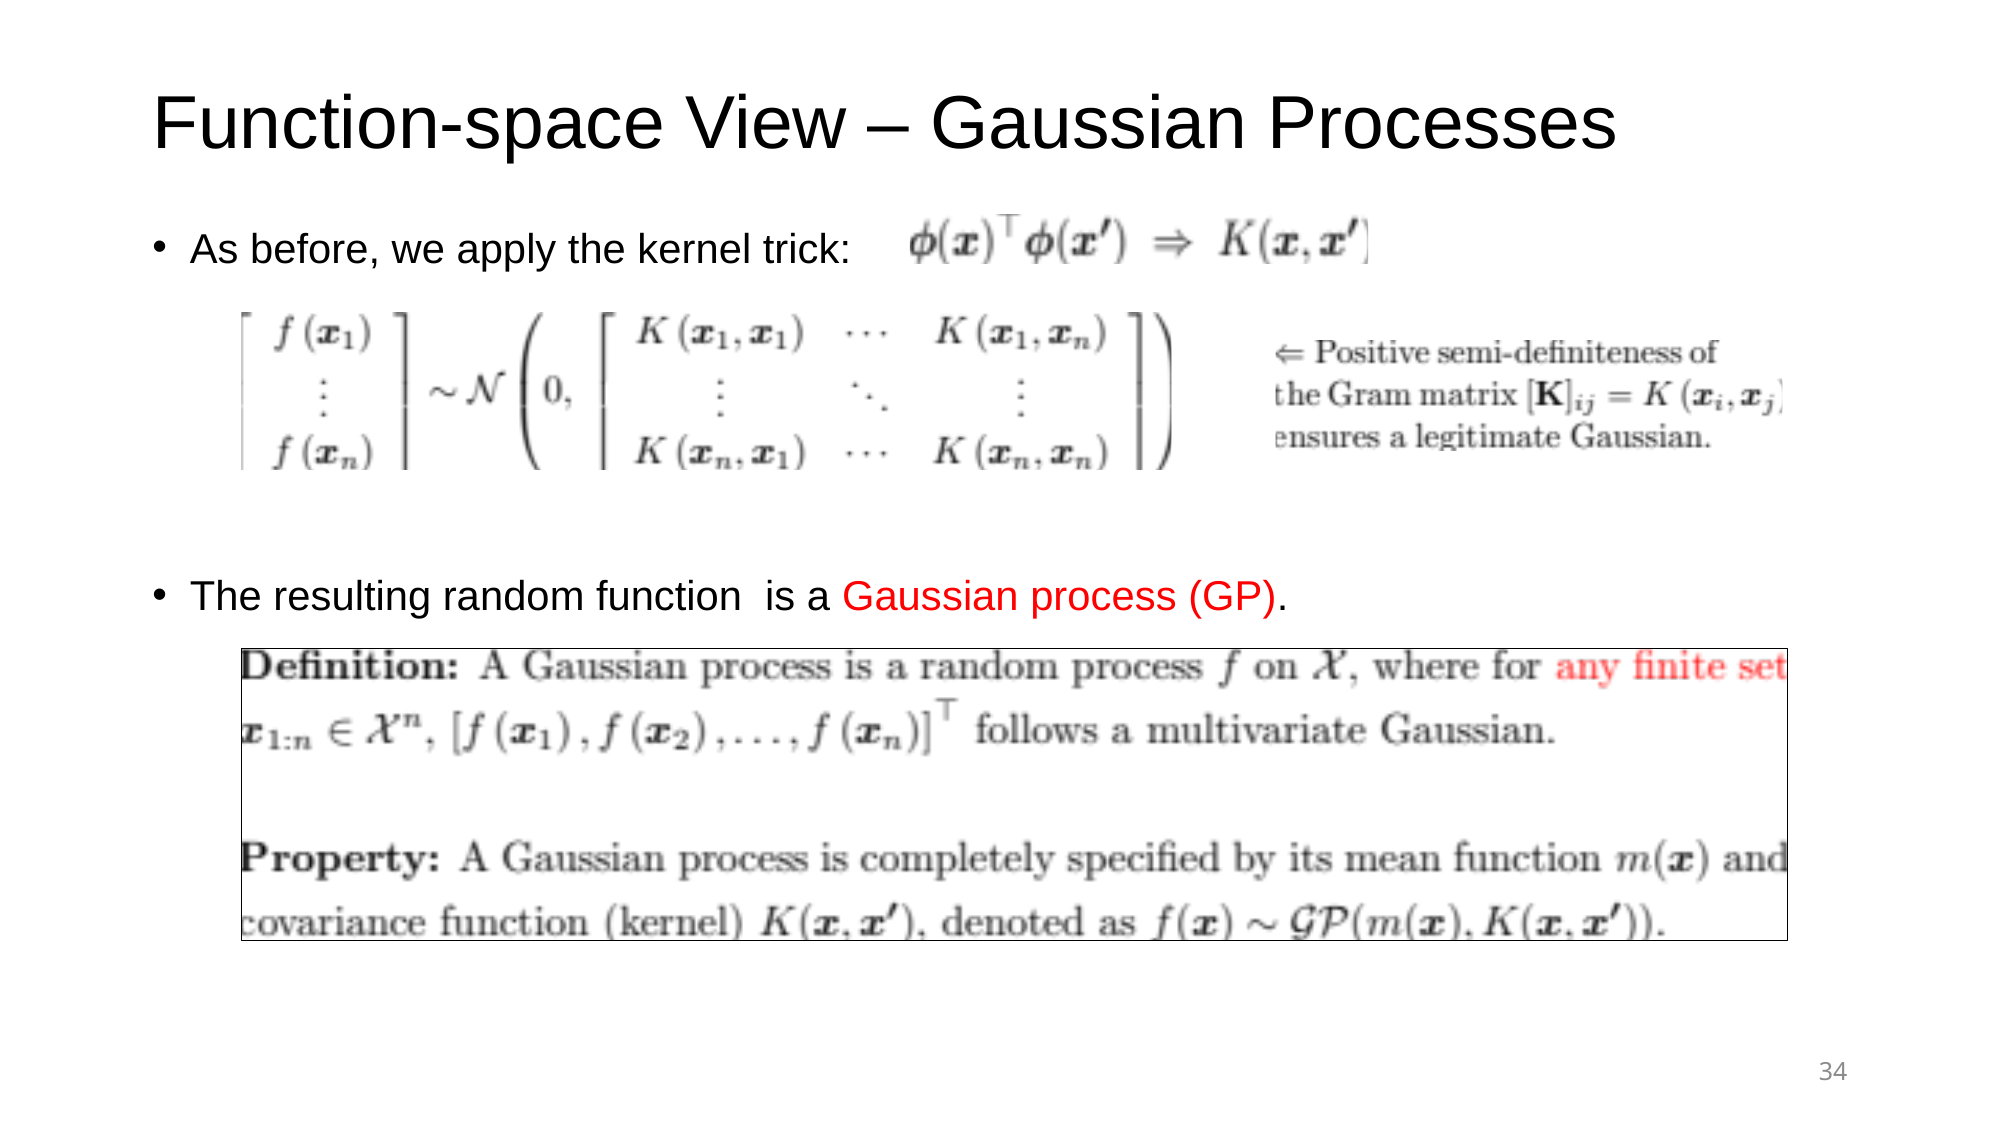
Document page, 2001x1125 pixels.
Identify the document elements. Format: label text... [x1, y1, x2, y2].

title Function-space View – Gaussian Processes [137, 59, 1863, 189]
picture [1275, 340, 1783, 451]
picture [241, 648, 1788, 940]
picture [241, 312, 1172, 470]
slide_number 34 [1412, 1042, 1863, 1103]
picture [909, 213, 1369, 265]
